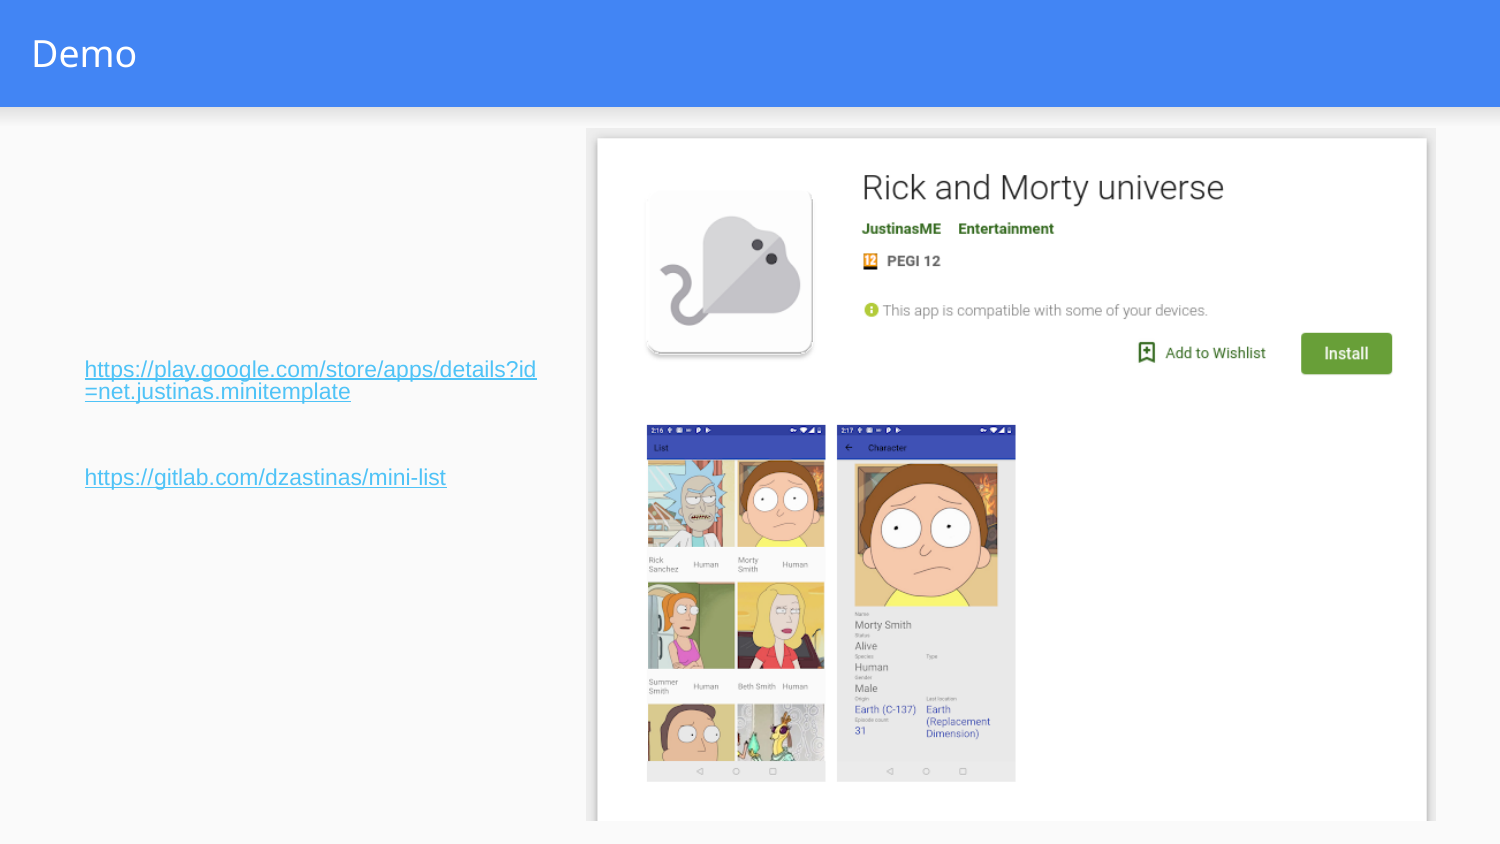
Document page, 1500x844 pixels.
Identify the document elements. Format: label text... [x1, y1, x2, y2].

title Demo [16, 2, 1464, 102]
picture [586, 128, 1436, 821]
text_box https://gitlab.com/dzastinas/mini-list [69, 447, 562, 672]
text_box https://play.google.com/store/apps/details?id=net.justinas.minitemplate [69, 339, 562, 447]
